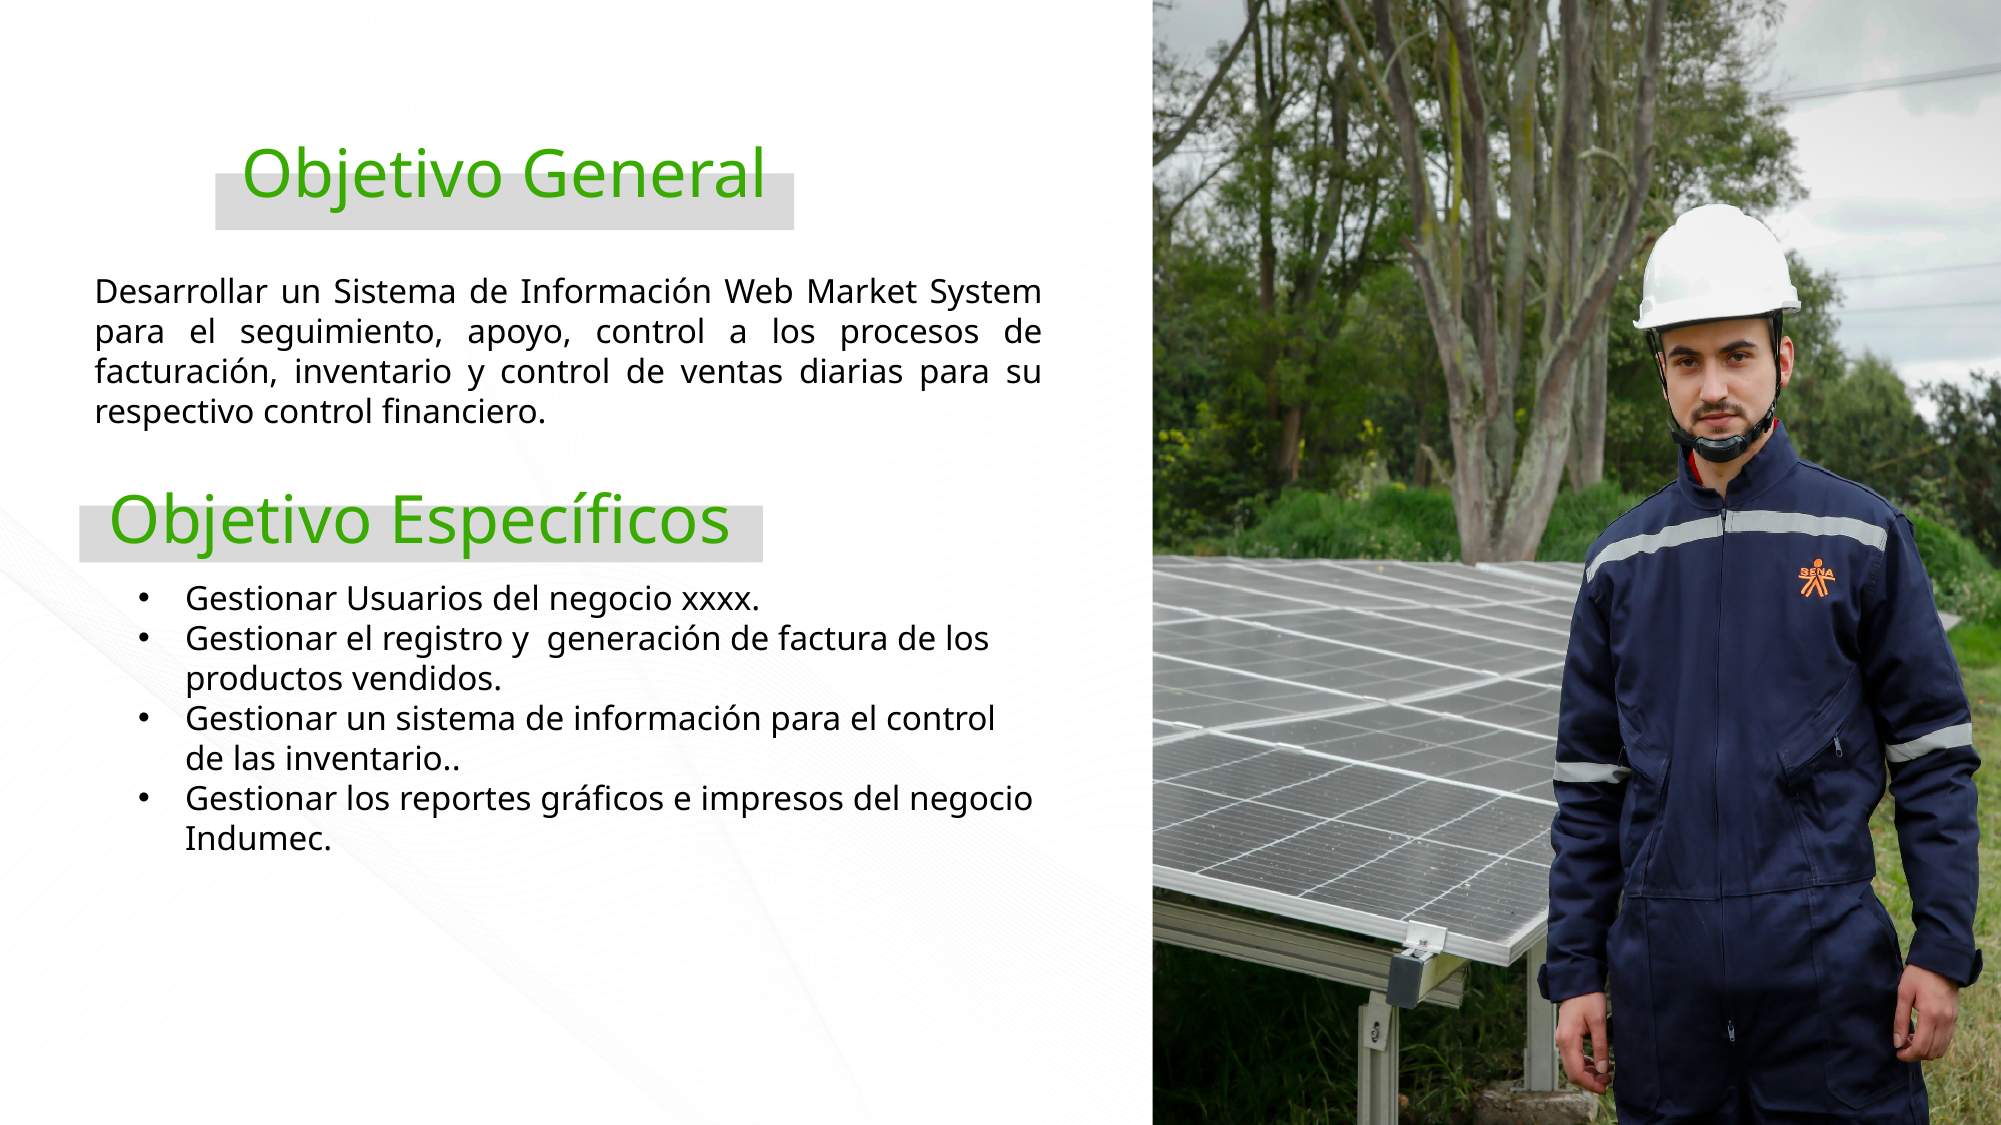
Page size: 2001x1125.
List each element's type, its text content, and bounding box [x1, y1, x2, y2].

text_box Desarrollar un Sistema de Información Web Market System para el seguimiento, apoyo, control a los procesos de facturación, inventario y control de ventas diarias para su respectivo control financiero. [79, 263, 1059, 438]
text_box [78, 504, 94, 563]
text_box Objetivo General [170, 133, 840, 245]
text_box Gestionar Usuarios del negocio xxxx. Gestionar el registro y generación de factura de los productos vendidos. Gestionar un sistema de información para el control de las inventario.. Gestionar los reportes gráficos e impresos del negocio Indumec. [123, 570, 1059, 865]
text_box Objetivo Específicos [94, 478, 763, 590]
picture [0, 0, 2001, 1125]
